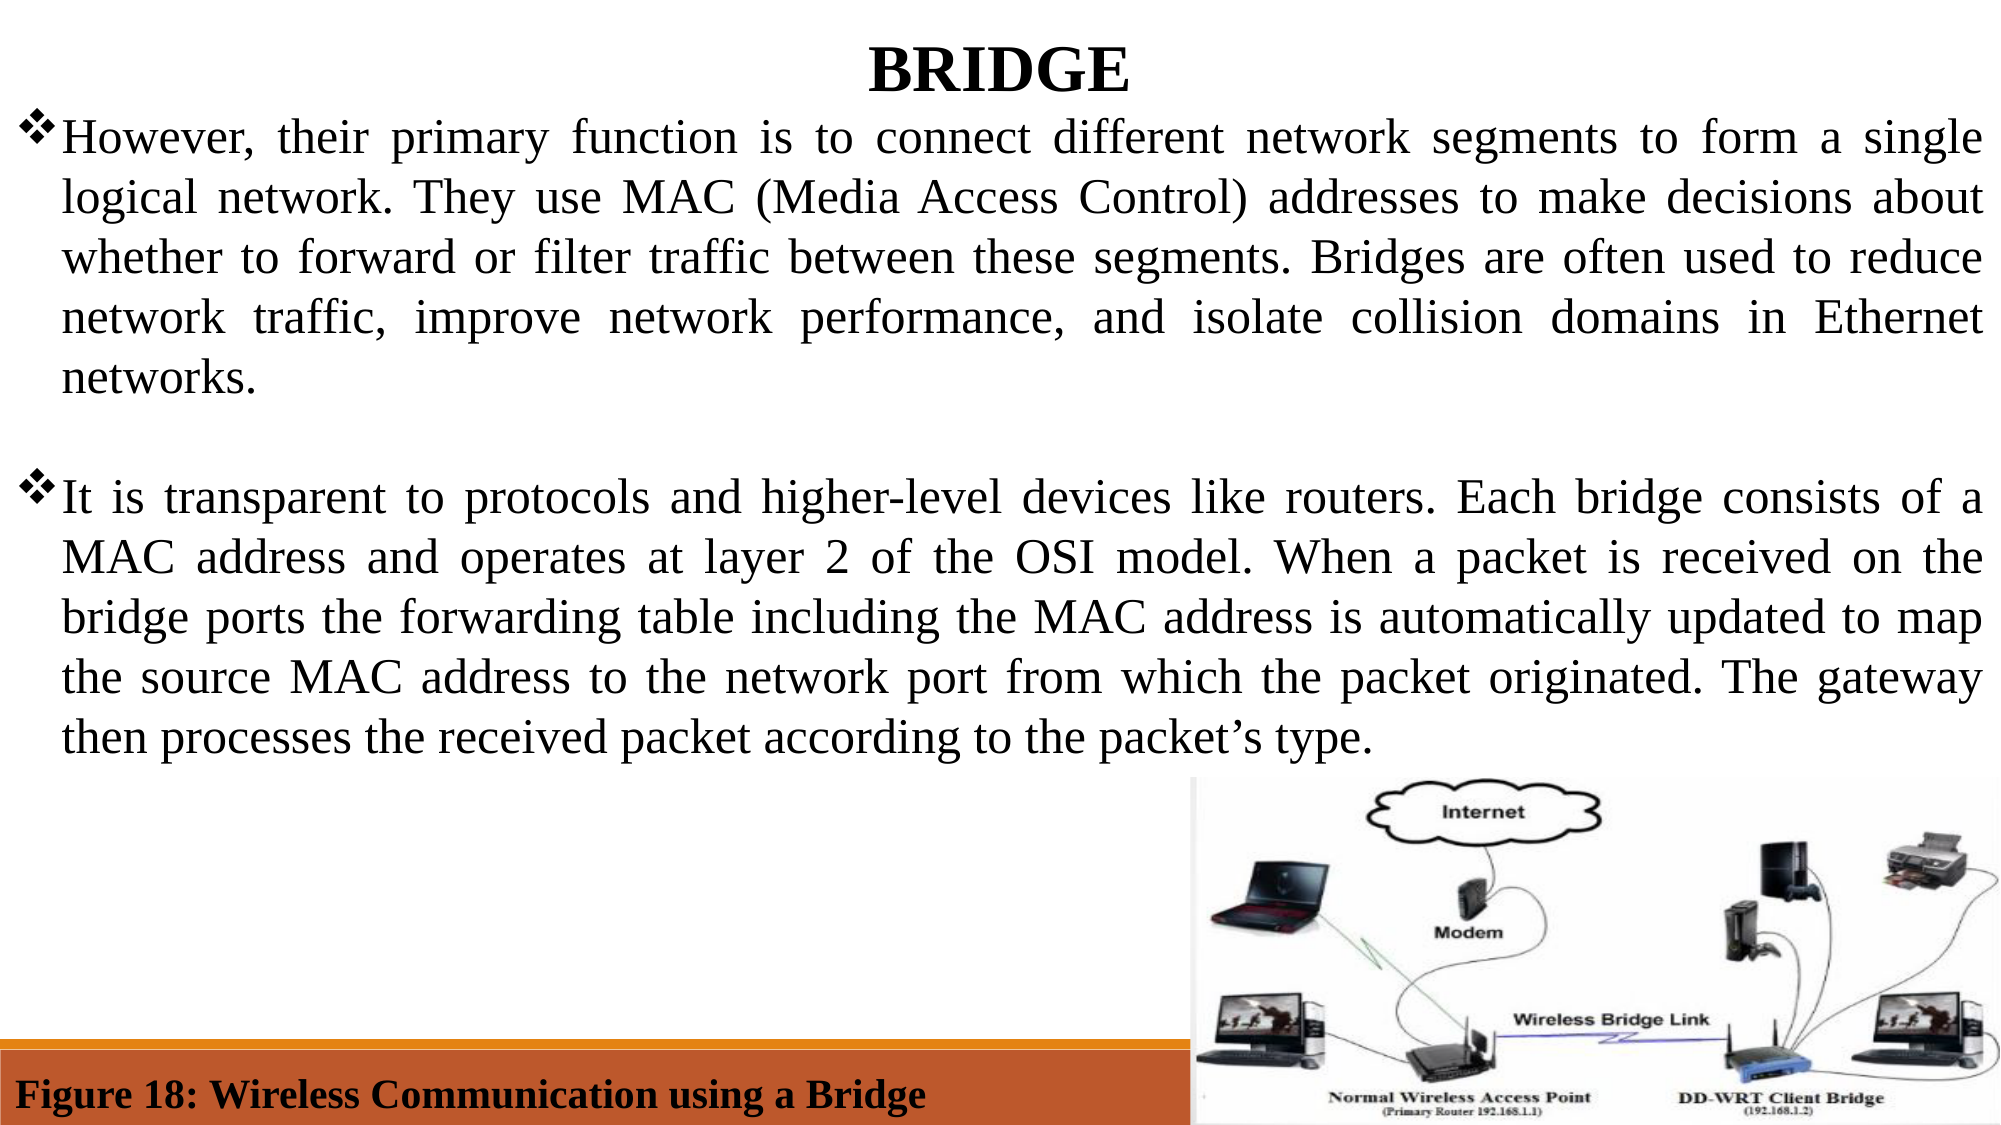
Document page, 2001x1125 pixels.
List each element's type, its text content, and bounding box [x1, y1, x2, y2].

picture [1189, 776, 2000, 1125]
text_box BRIDGE [0, 16, 2000, 112]
text_box Figure 18: Wireless Communication using a Bridge [0, 1059, 942, 1125]
text_box However, their primary function is to connect different network segments to form a single logical network. They use MAC (Media Access Control) addresses to make decisions about whether to forward or filter traffic between these segments. Bridges are often used to reduce network traffic, improve network performance, and isolate collision domains in Ethernet networks. It is transparent to protocols and higher-level devices like routers. Each bridge consists of a MAC address and operates at layer 2 of the OSI model. When a packet is received on the bridge ports the forwarding table including the MAC address is automatically updated to map the source MAC address to the network port from which the packet originated. The gateway then processes the received packet according to the packet’s type. [0, 112, 2000, 771]
